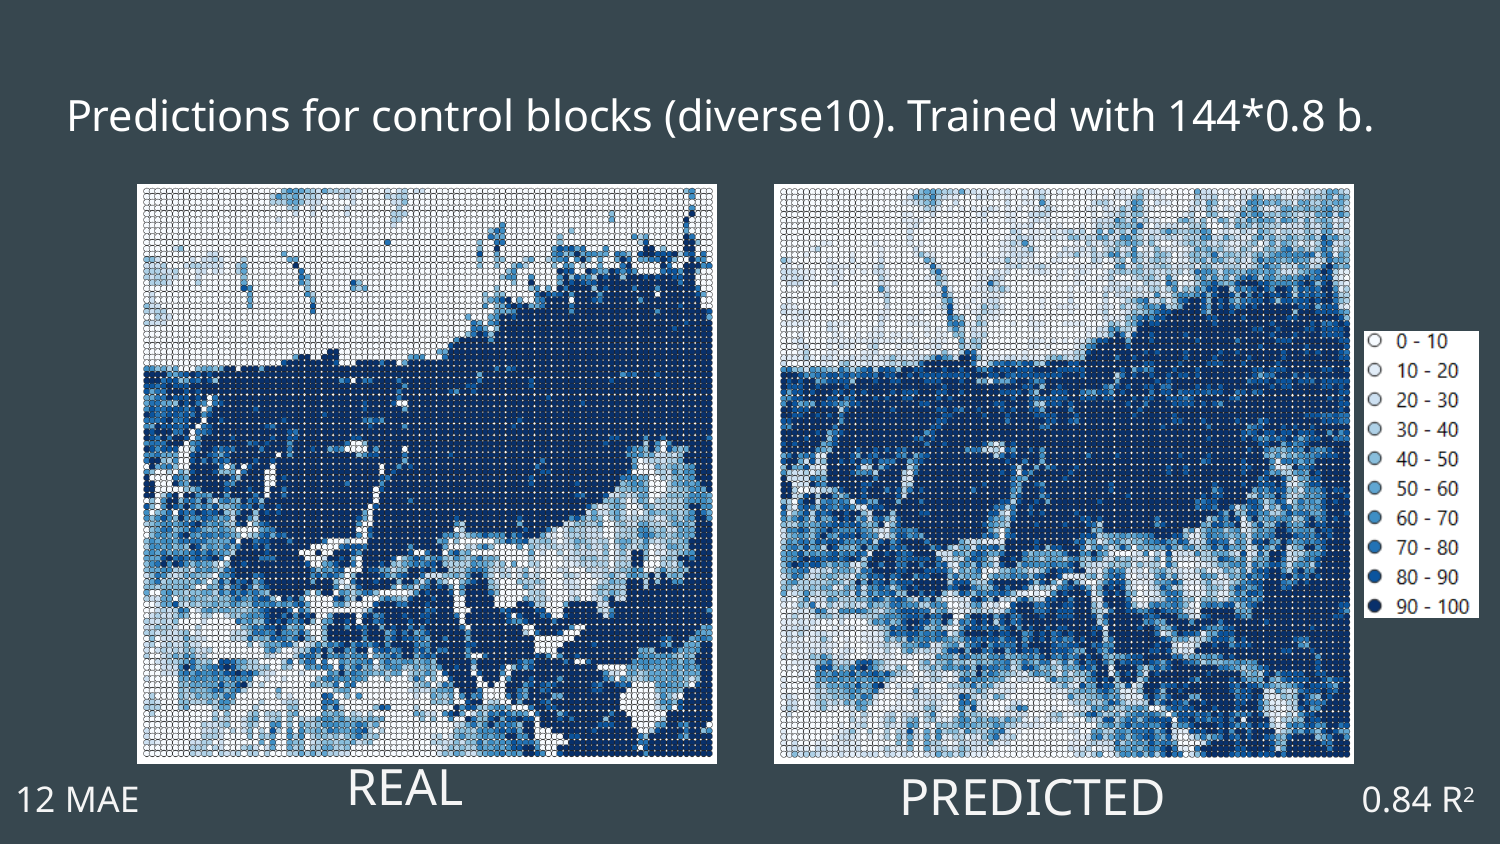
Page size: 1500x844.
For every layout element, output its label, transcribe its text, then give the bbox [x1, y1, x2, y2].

text_box PREDICTED [884, 773, 1244, 844]
title Predictions for control blocks (diverse10). Trained with 144*0.8 b. [51, 72, 1449, 167]
picture [137, 184, 717, 764]
picture [774, 184, 1354, 765]
text_box 12 MAE [0, 762, 359, 844]
picture [1364, 331, 1479, 618]
text_box 0.84 R2 [1346, 762, 1500, 844]
